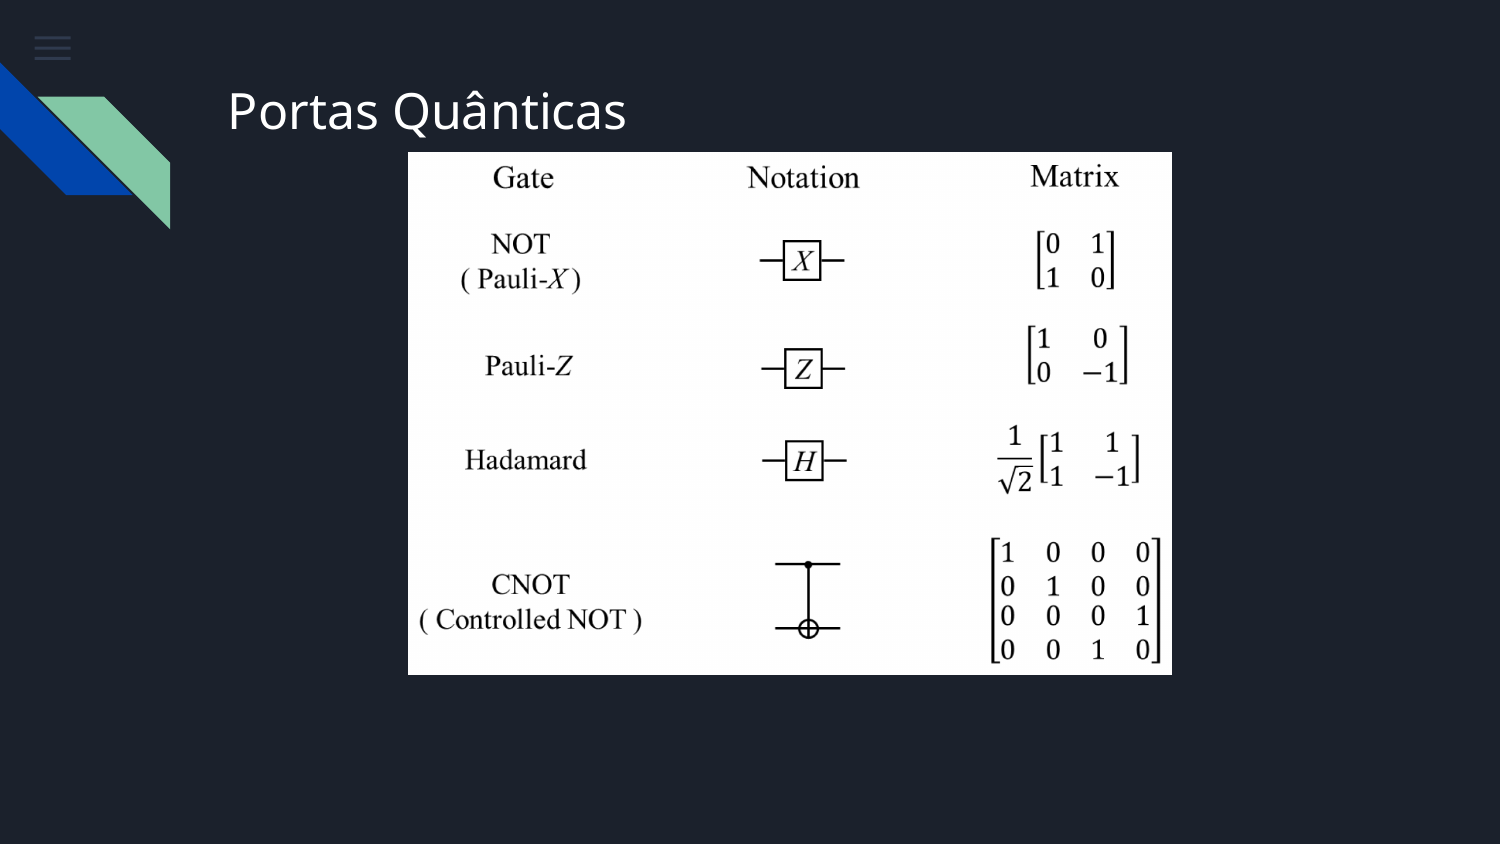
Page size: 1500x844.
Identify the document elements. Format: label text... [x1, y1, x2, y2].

title Portas Quânticas [212, 64, 1368, 215]
picture [408, 152, 1172, 675]
